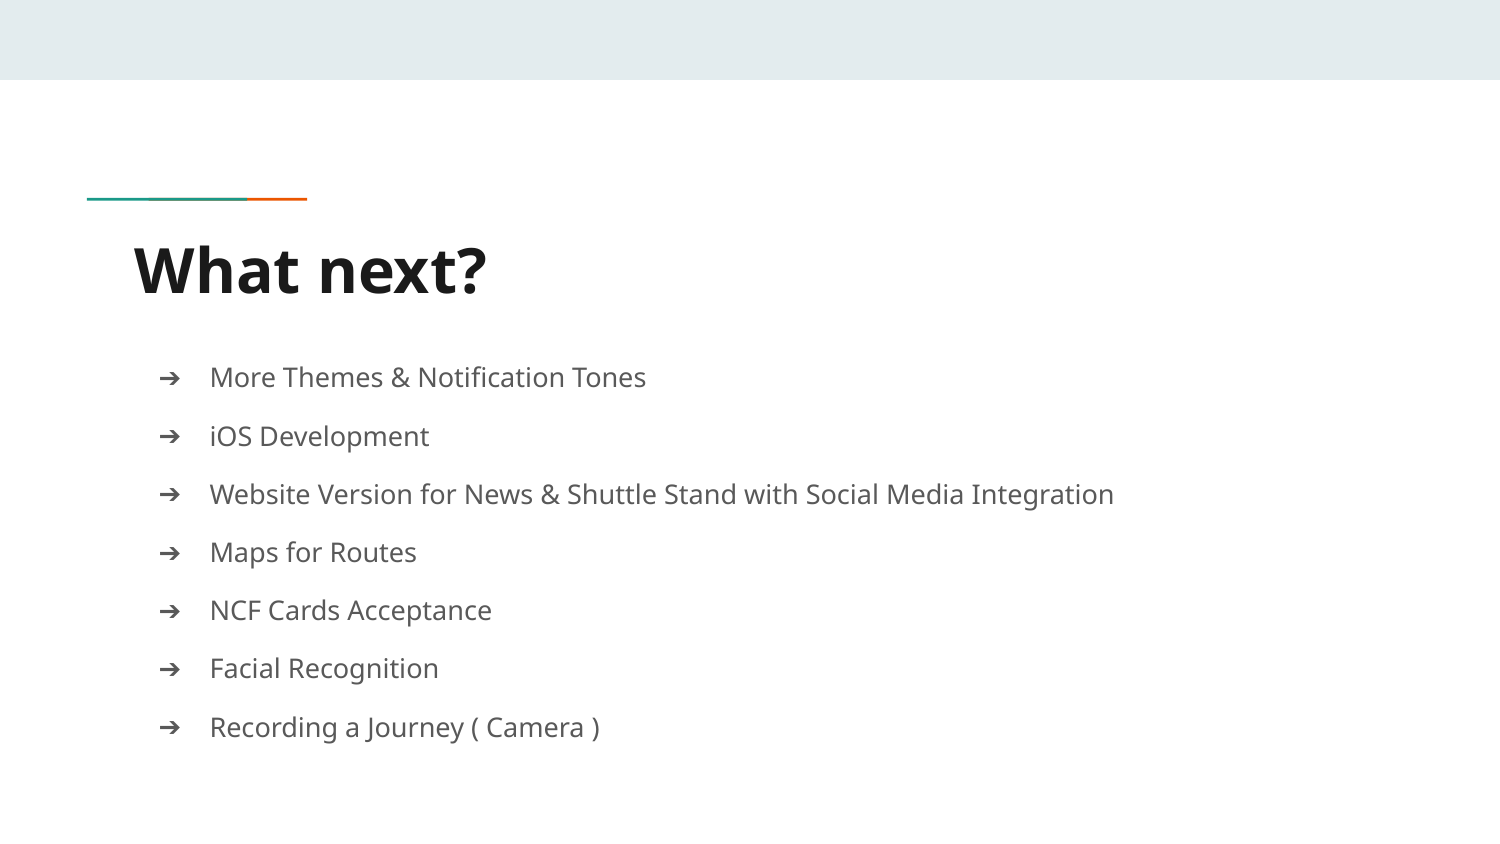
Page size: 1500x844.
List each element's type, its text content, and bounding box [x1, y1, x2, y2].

list More Themes & Notification Tones iOS Development Website Version for News & Shuttle Stand with Social Media Integration Maps for Routes NCF Cards Acceptance Facial Recognition Recording a Journey ( Camera ) [119, 341, 1381, 778]
title What next? [119, 216, 1381, 305]
